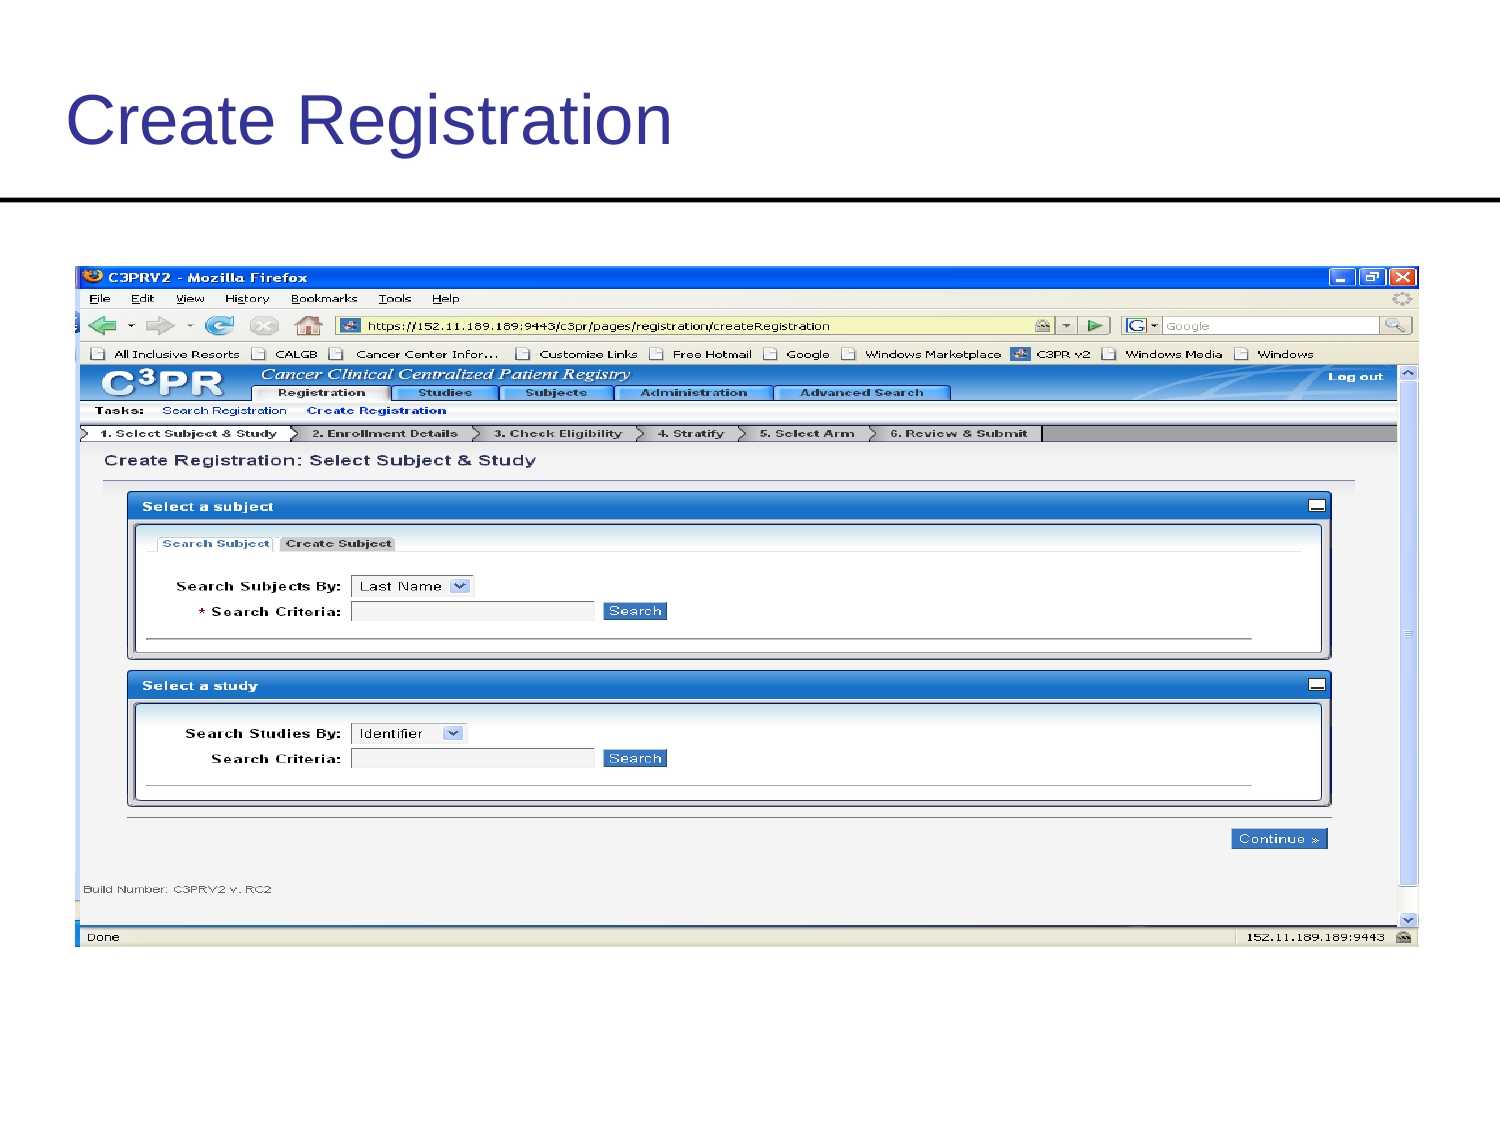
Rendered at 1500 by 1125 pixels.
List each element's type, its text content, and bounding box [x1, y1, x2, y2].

title Create Registration [49, 62, 1401, 171]
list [74, 262, 1426, 951]
